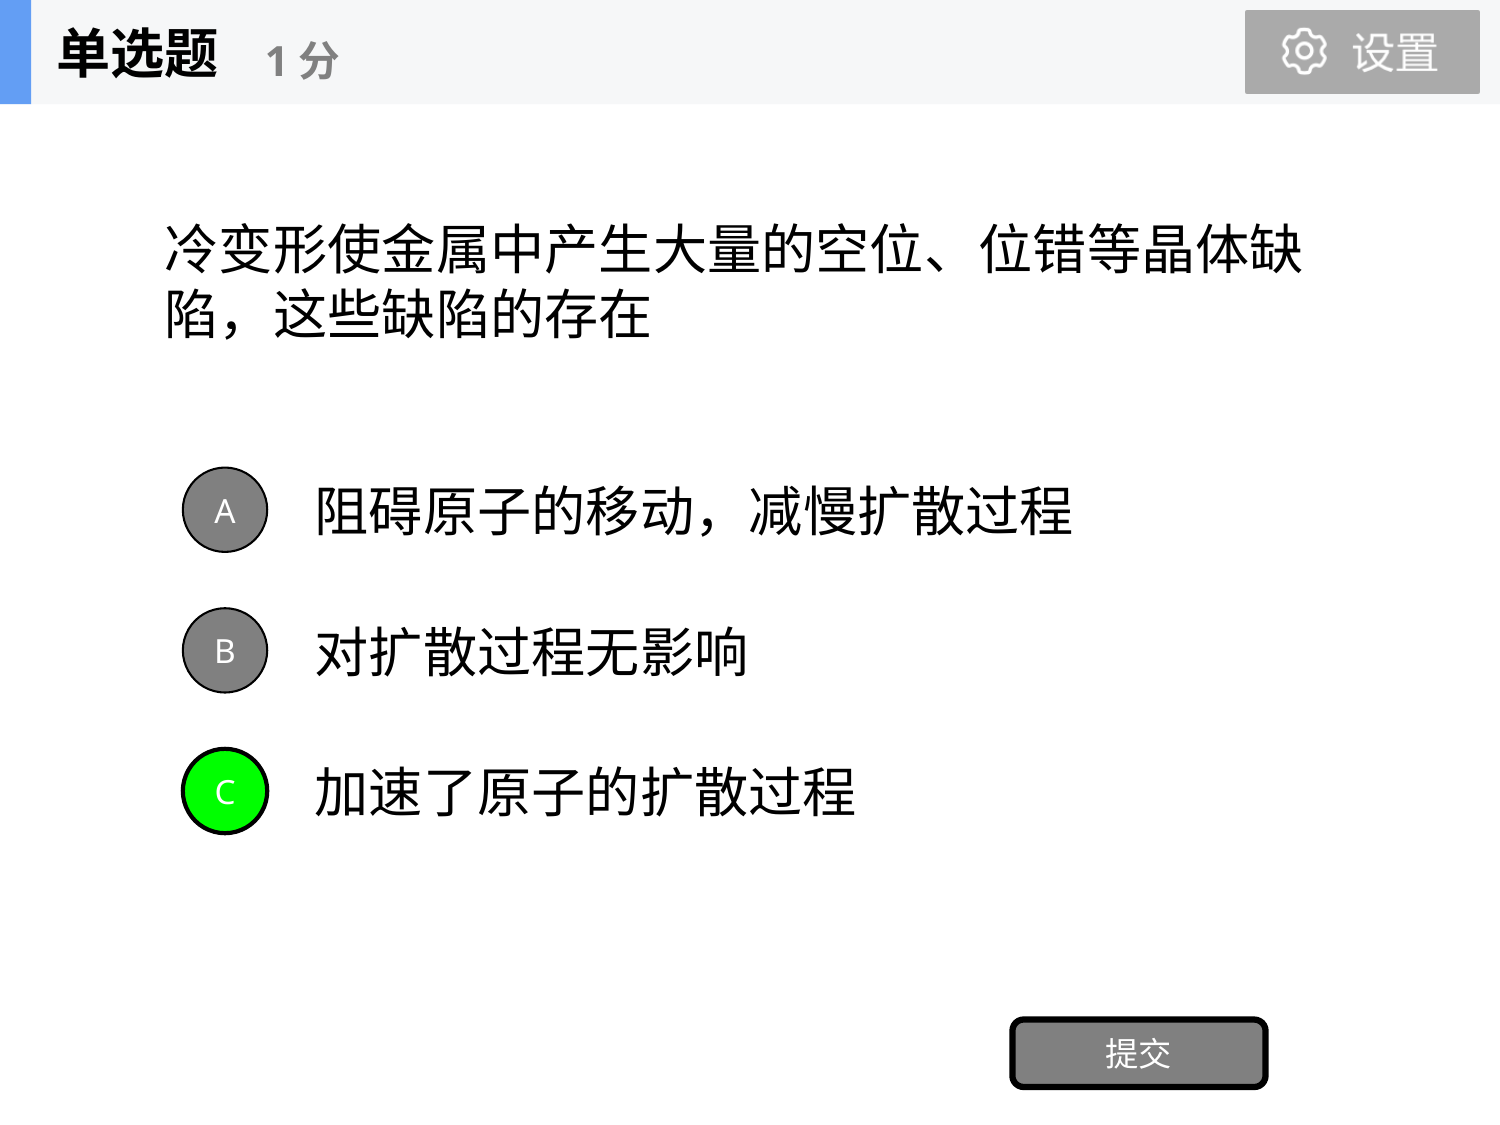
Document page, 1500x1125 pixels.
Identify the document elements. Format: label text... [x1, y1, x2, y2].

text_box B [180, 606, 270, 695]
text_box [0, 0, 1500, 105]
text_box 提交 [1010, 1017, 1268, 1090]
text_box 冷变形使金属中产生大量的空位、位错等晶体缺陷，这些缺陷的存在 [149, 113, 1350, 456]
picture [1245, 10, 1480, 94]
text_box 加速了原子的扩散过程 [299, 738, 1350, 844]
text_box A [180, 465, 270, 555]
text_box C [180, 746, 270, 836]
text_box 对扩散过程无影响 [299, 597, 1350, 703]
slide_number [1074, 1042, 1425, 1103]
text_box 阻碍原子的移动，减慢扩散过程 [299, 456, 1350, 563]
